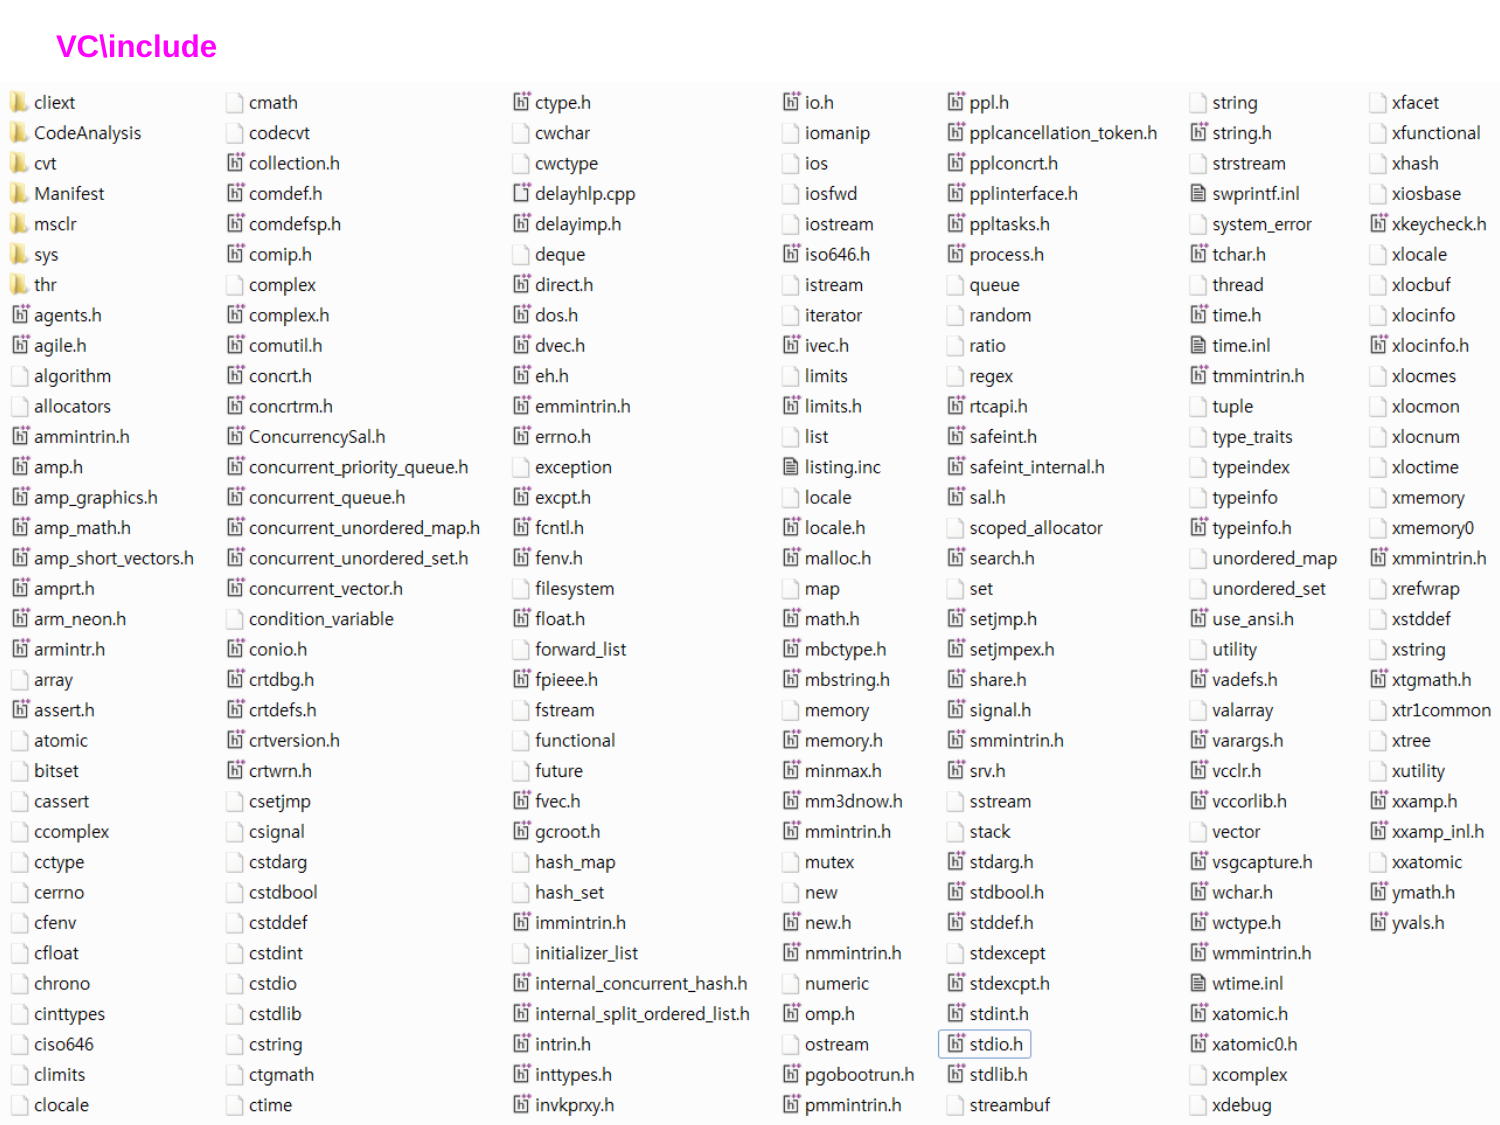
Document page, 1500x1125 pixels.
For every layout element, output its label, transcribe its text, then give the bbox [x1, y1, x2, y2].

picture [0, 82, 1500, 1125]
text_box VC\include [41, 0, 1418, 71]
